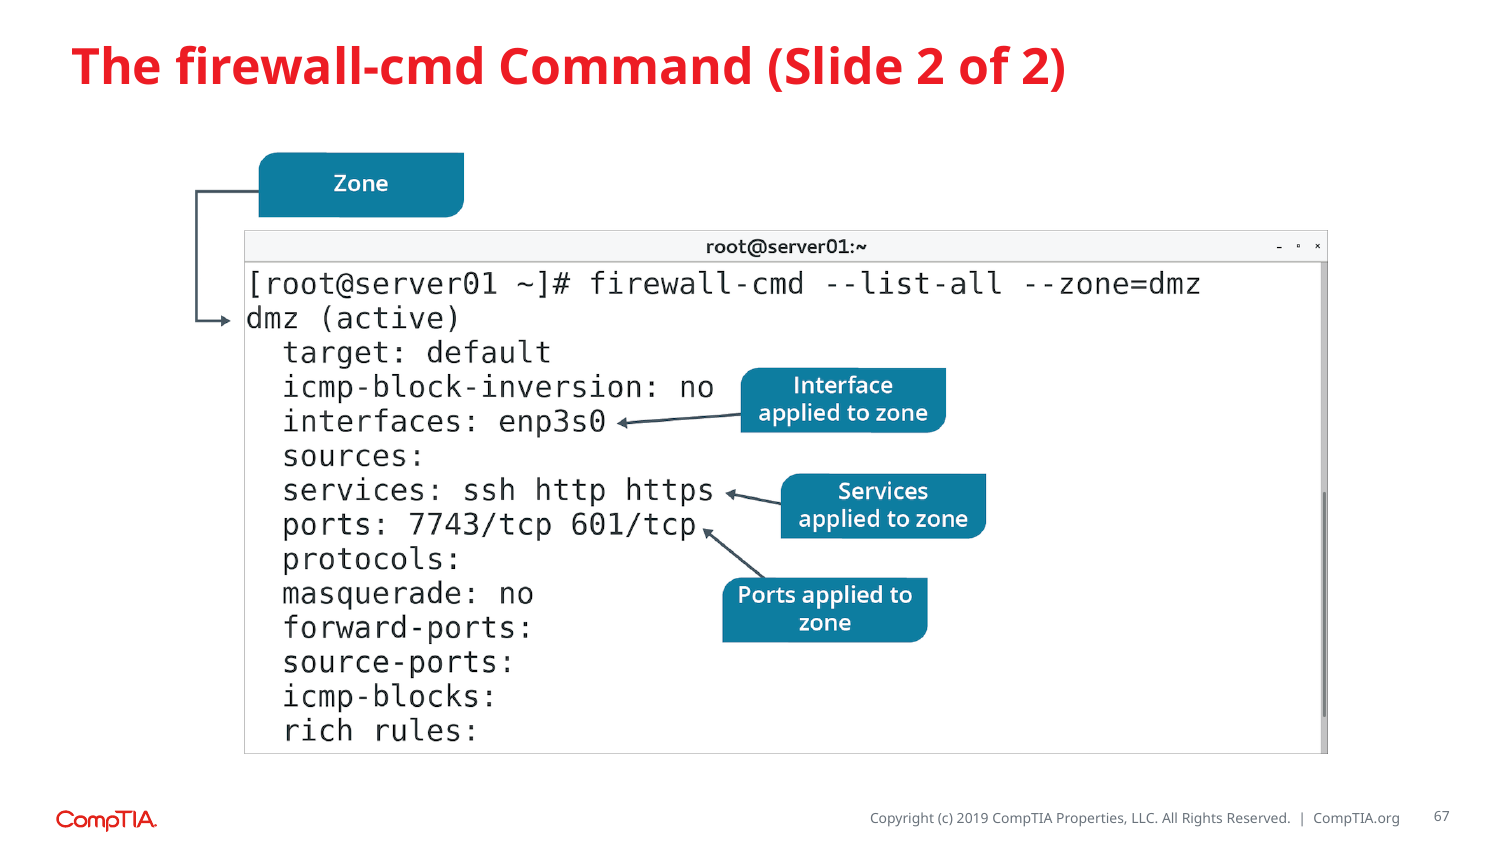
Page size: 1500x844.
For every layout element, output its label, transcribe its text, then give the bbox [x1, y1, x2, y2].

slide_number 67 [1407, 800, 1450, 835]
picture [172, 116, 1328, 754]
title The firewall-cmd Command (Slide 2 of 2) [56, 12, 1444, 117]
